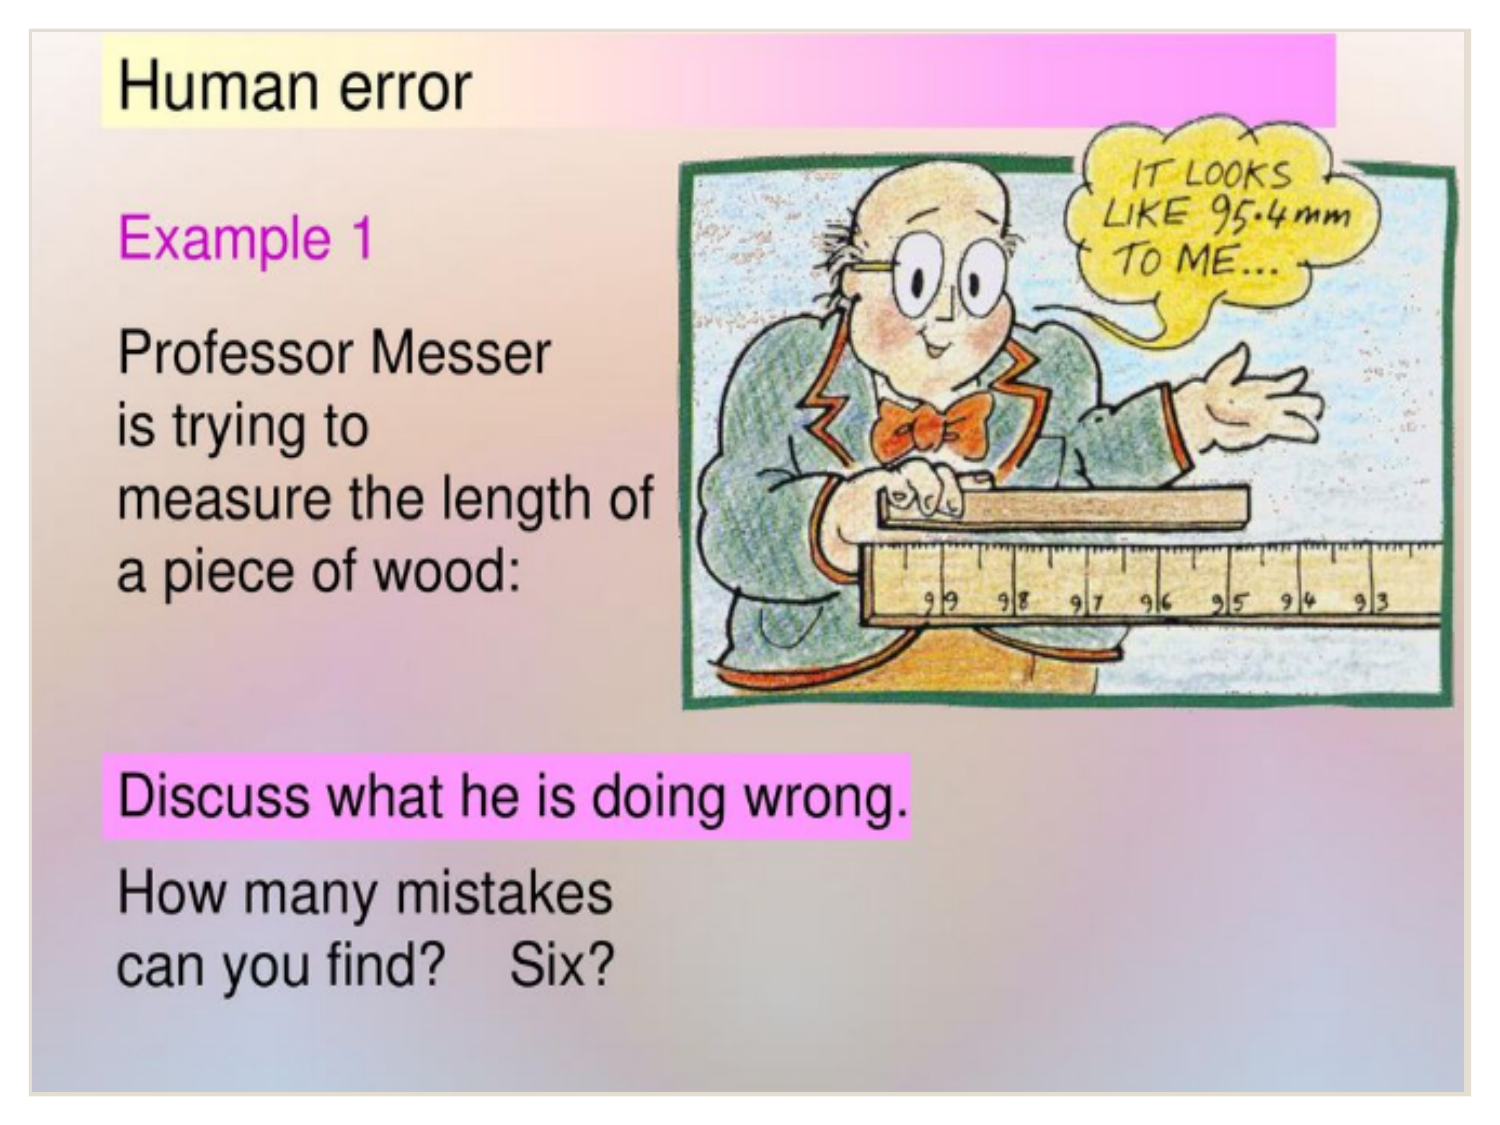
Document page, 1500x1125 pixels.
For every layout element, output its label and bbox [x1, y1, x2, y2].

picture [32, 32, 1464, 1092]
